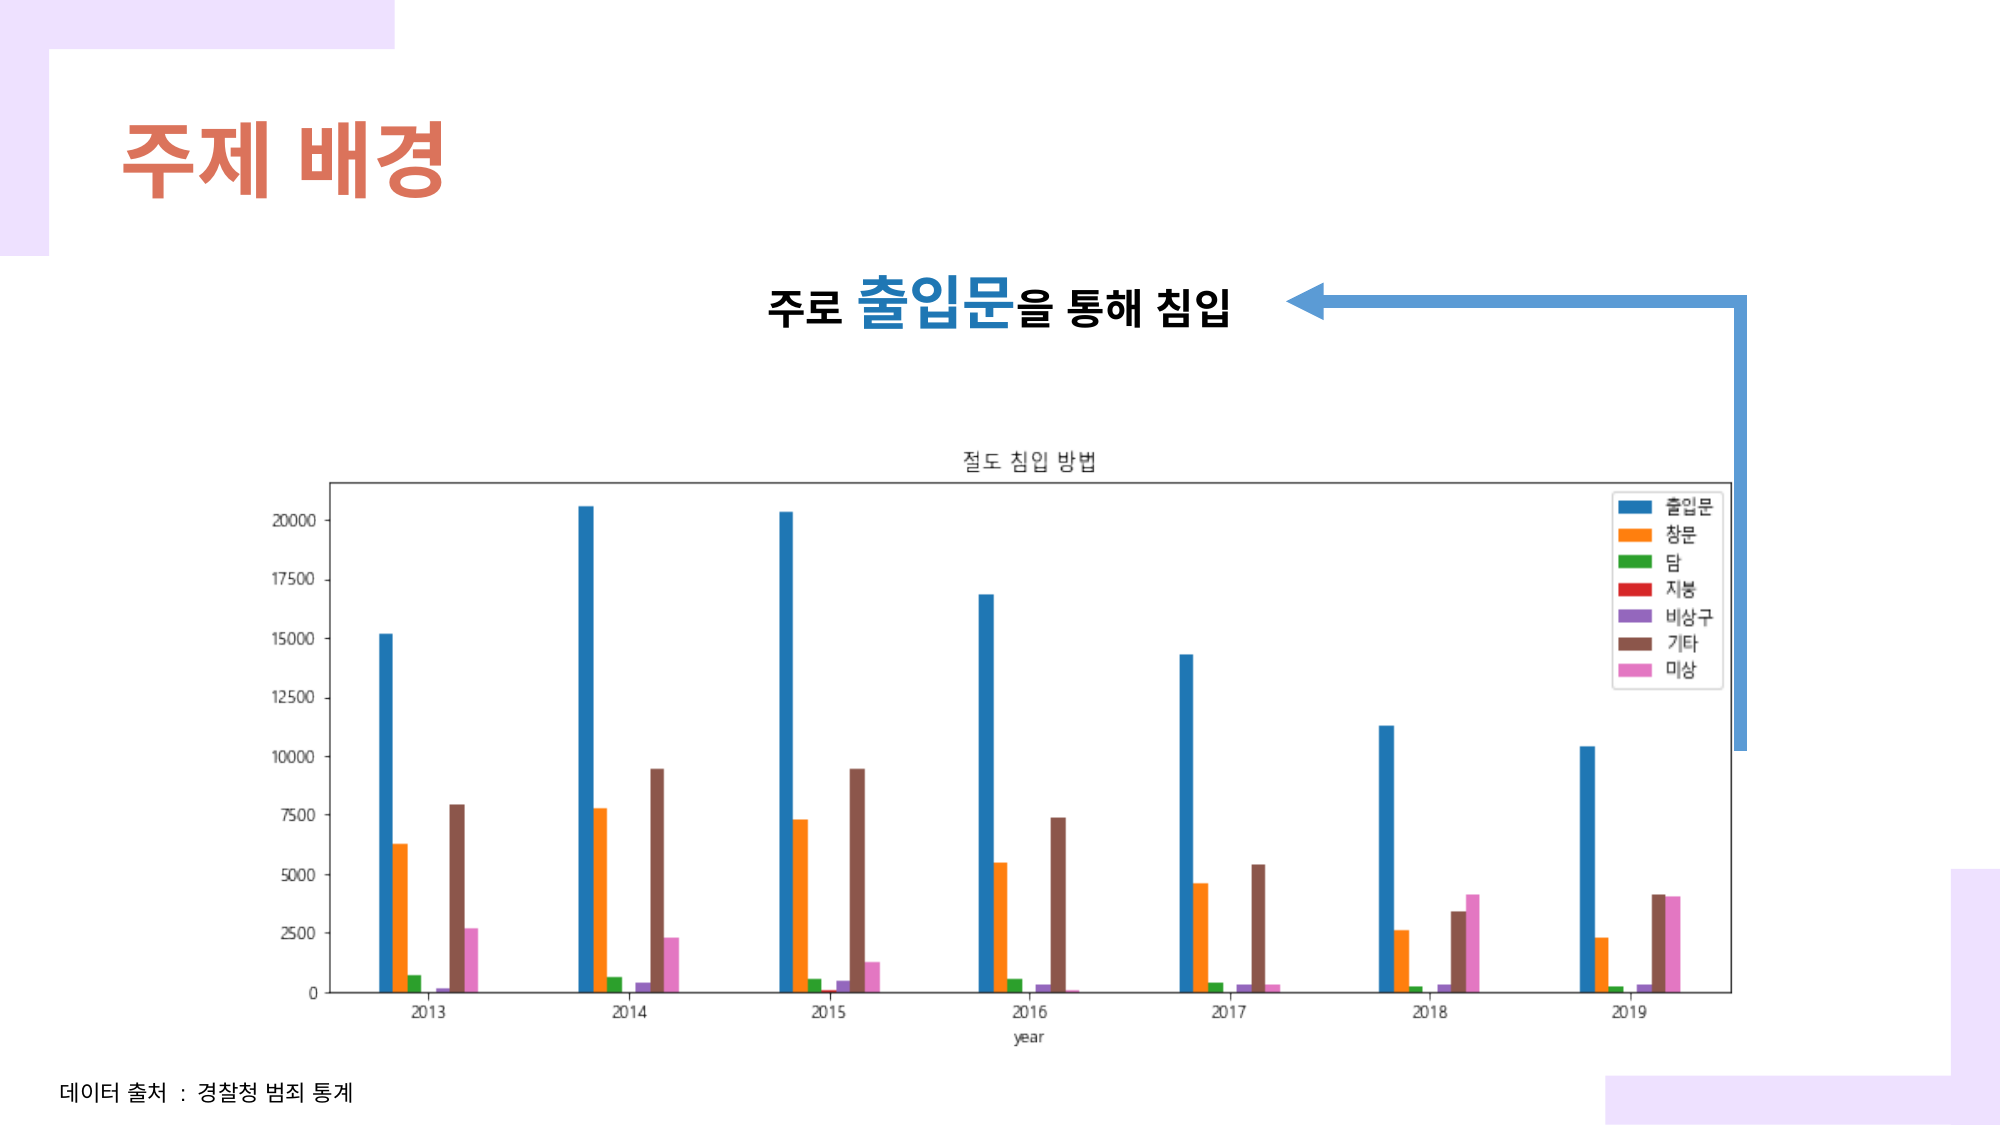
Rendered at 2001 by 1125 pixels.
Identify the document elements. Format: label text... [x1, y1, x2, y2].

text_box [1286, 301, 1741, 751]
text_box 데이터 출처 : 경찰청 범죄 통계 [39, 1059, 696, 1122]
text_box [0, 0, 395, 256]
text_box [1605, 868, 2000, 1125]
text_box 주제 배경 [395, 101, 527, 216]
text_box 주로 출입문을 통해 침입 [713, 246, 1286, 357]
picture [259, 441, 1741, 1060]
